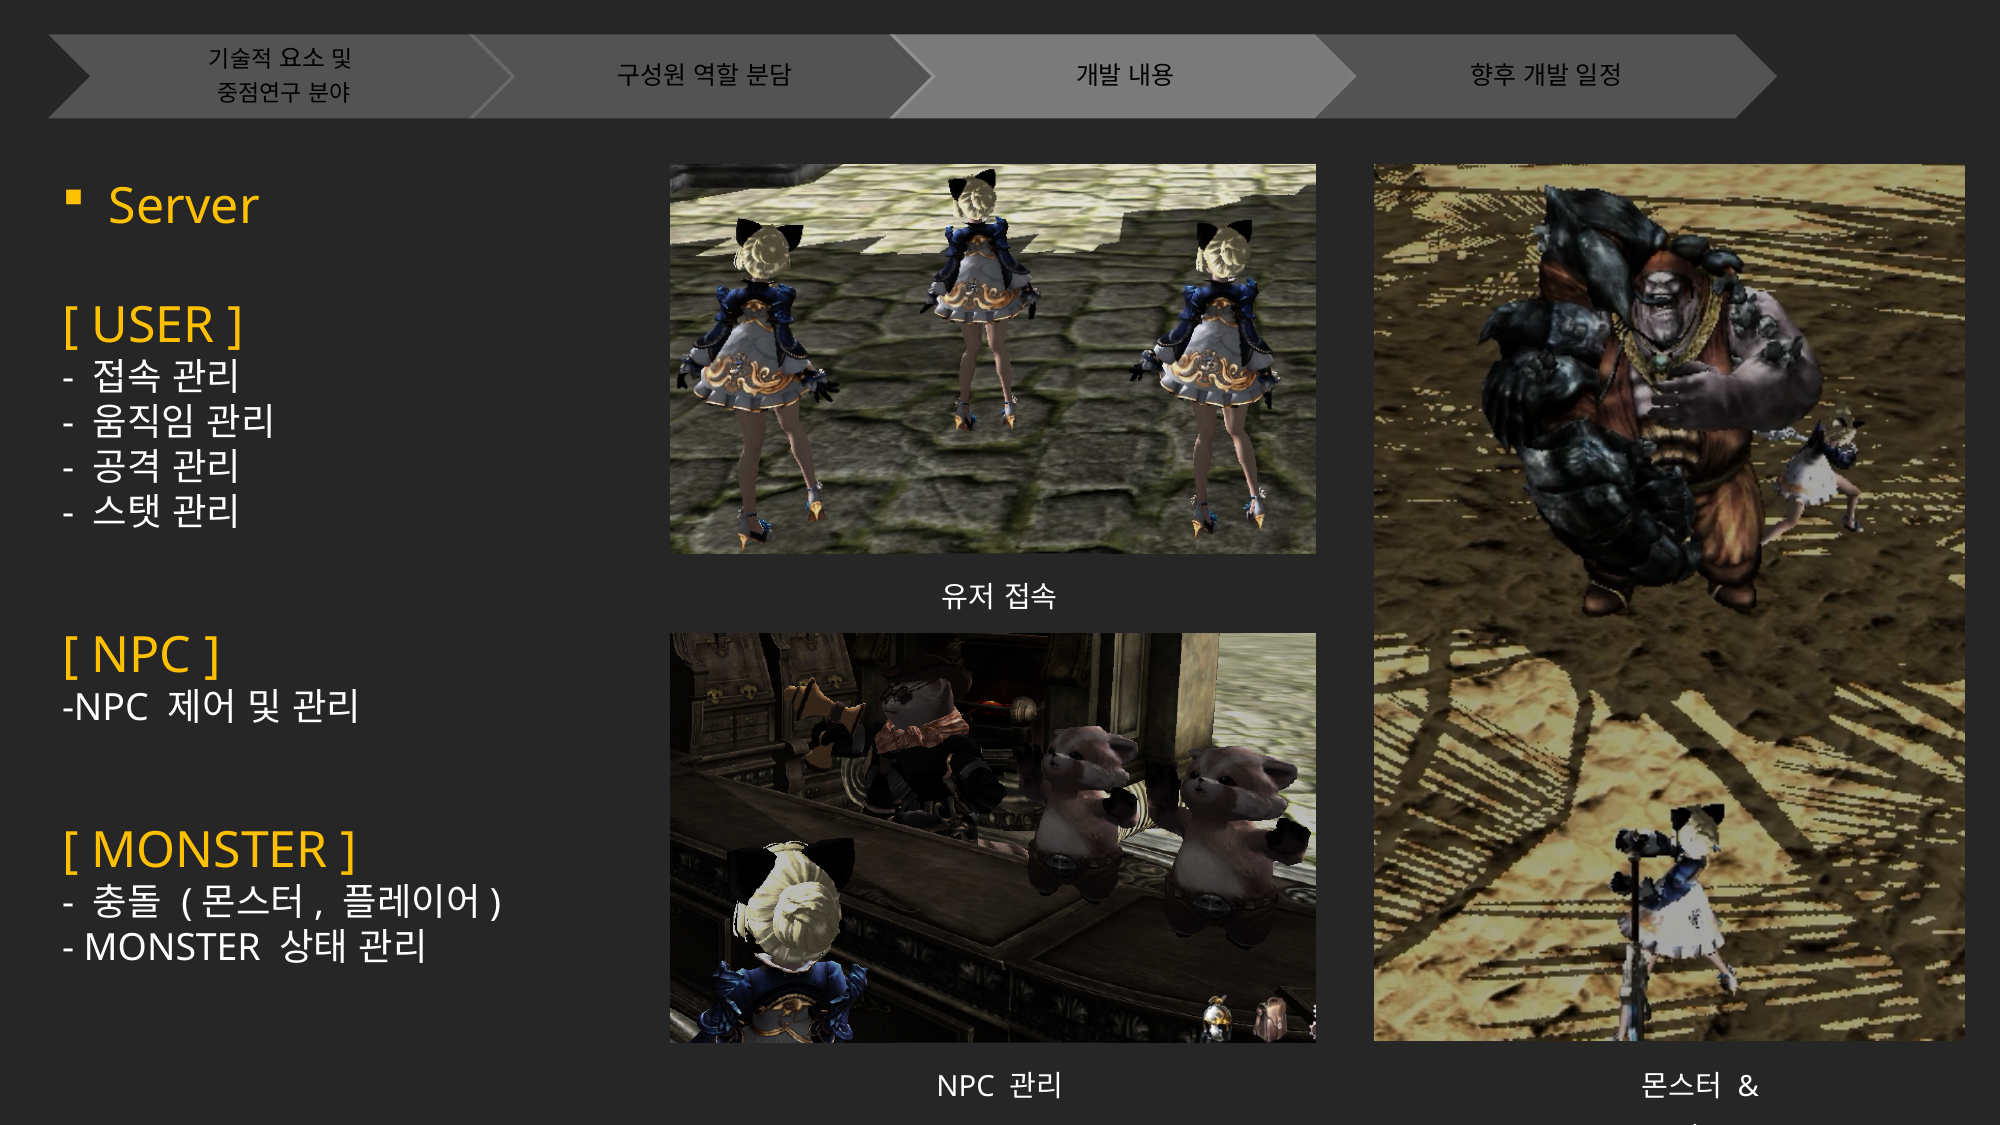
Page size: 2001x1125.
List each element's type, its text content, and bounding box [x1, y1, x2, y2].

text_box [ USER ] - 접속 관리 - 움직임 관리 - 공격 관리 - 스탯 관리 [ NPC ] -NPC 제어 및 관리 [ MONSTER ] - 충돌 (몬스터, 플레이어) - MONSTER 상태 관리 [47, 285, 548, 976]
picture [1374, 164, 1965, 1041]
text_box 유저 접속 [892, 554, 1107, 621]
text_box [47, 34, 1779, 119]
text_box NPC 관리 [892, 1043, 1107, 1110]
picture [670, 633, 1316, 1043]
picture [670, 164, 1316, 554]
text_box 몬스터 & 전투 [1593, 1042, 1808, 1125]
text_box Server [47, 135, 1191, 241]
